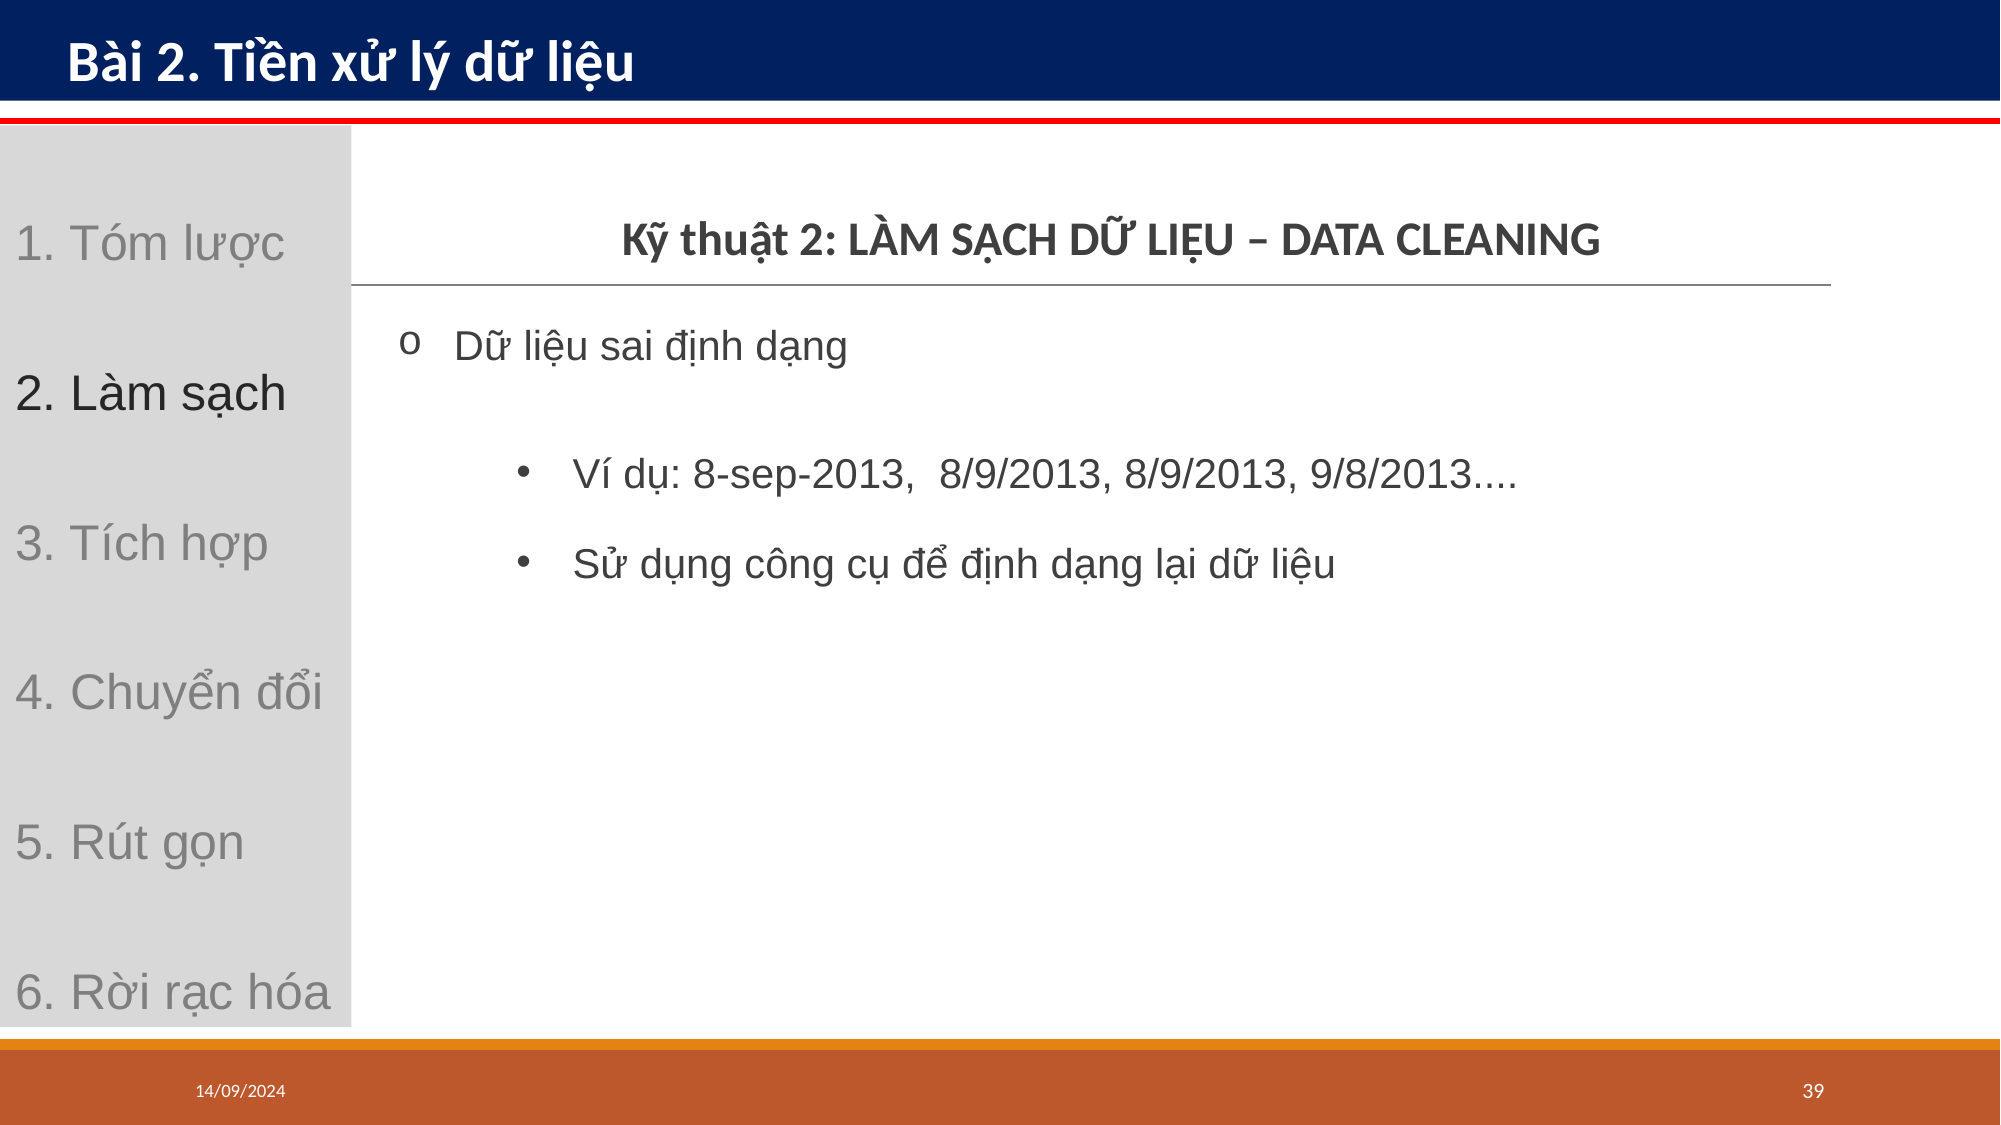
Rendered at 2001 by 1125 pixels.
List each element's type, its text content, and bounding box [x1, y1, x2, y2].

text_box 1. Tóm lược 2. Làm sạch 3. Tích hợp 4. Chuyển đổi 5. Rút gọn 6. Rời rạc hóa [0, 130, 352, 1028]
title Bài 2. Tiền xử lý dữ liệu [0, 0, 2000, 101]
slide_number ‹#› [1624, 1059, 1840, 1120]
text_box Kỹ thuật 2: LÀM SẠCH DỮ LIỆU – DATA CLEANING [559, 208, 1666, 274]
text_box Ví dụ: 8-sep-2013, 8/9/2013, 8/9/2013, 9/8/2013.... [501, 421, 1798, 504]
text_box Sử dụng công cụ để định dạng lại dữ liệu [501, 511, 1798, 594]
table_cell 700 [3, 125, 352, 129]
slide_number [180, 1059, 586, 1120]
text_box Dữ liệu sai định dạng [382, 293, 1679, 377]
